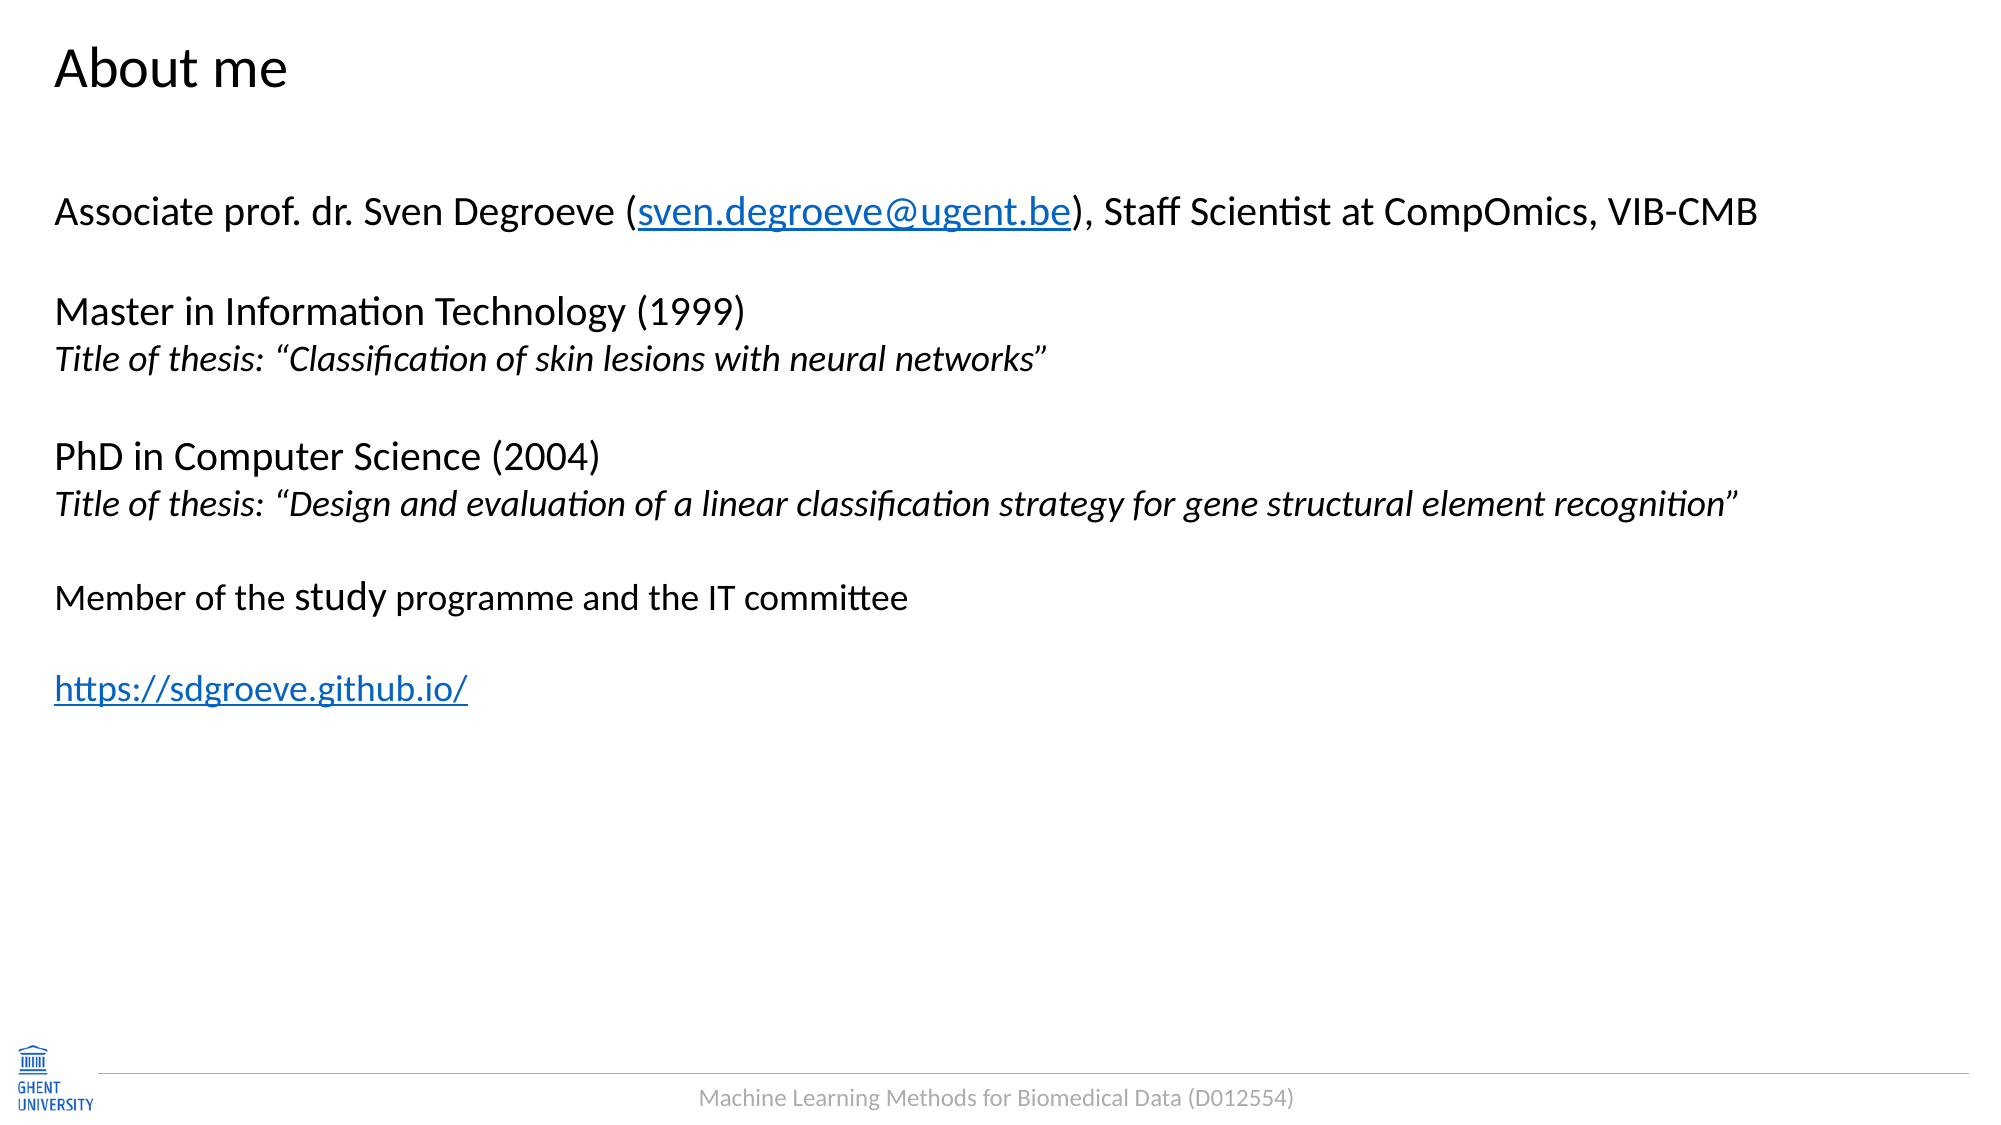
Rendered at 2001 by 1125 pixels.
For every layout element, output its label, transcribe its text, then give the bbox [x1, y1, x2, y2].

text_box About me [39, 21, 1967, 107]
picture [10, 1031, 101, 1118]
text_box Machine Learning Methods for Biomedical Data (D012554) [10, 1074, 1990, 1120]
text_box Associate prof. dr. Sven Degroeve (sven.degroeve@ugent.be), Staff Scientist at CompOmics, VIB-CMB Master in Information Technology (1999) Title of thesis: “Classification of skin lesions with neural networks” PhD in Computer Science (2004) Title of thesis: “Design and evaluation of a linear classification strategy for gene structural element recognition” Member of the study programme and the IT committee https://sdgroeve.github.io/ [39, 176, 1871, 902]
